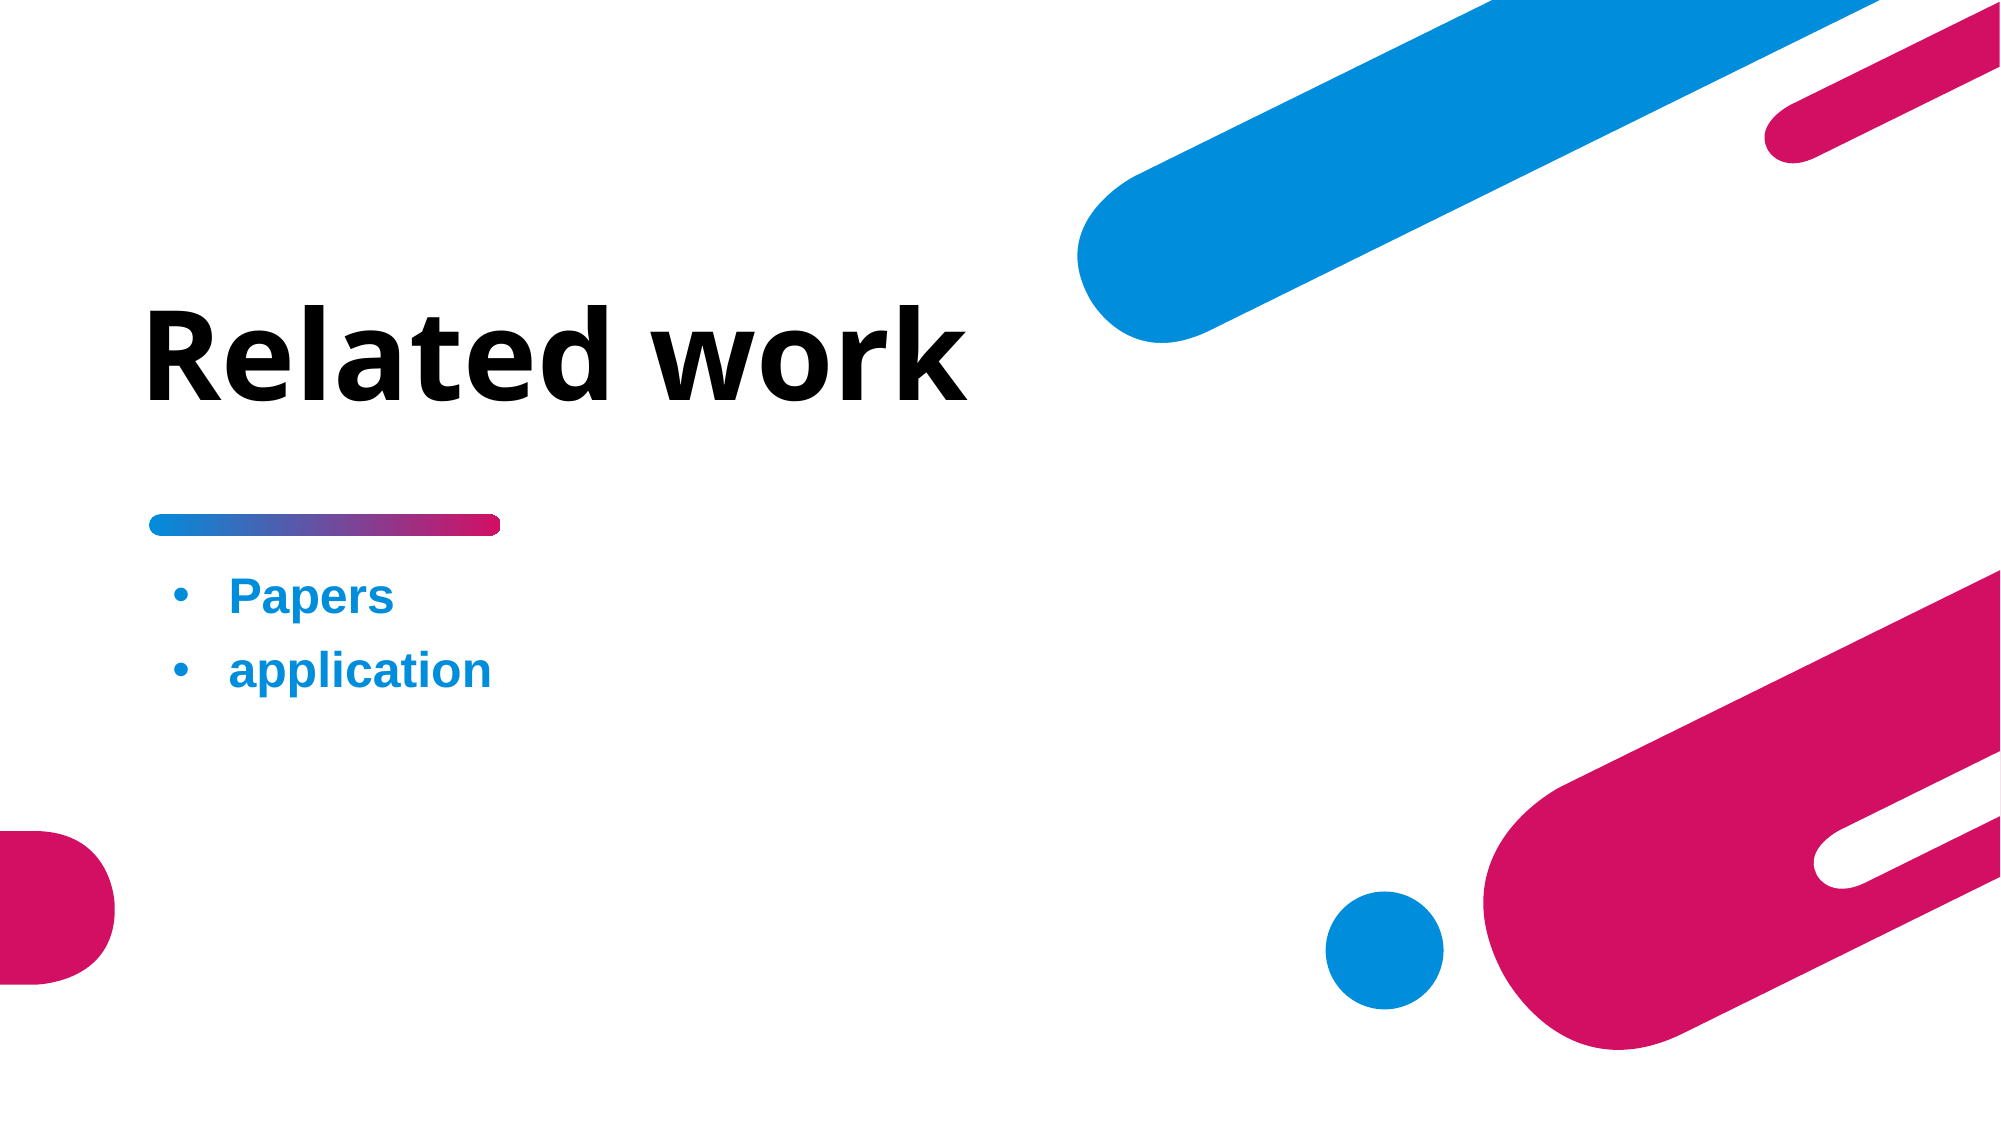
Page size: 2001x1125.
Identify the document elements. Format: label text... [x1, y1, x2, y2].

title Related work [124, 235, 1058, 485]
subtitle Papers application [157, 562, 720, 718]
